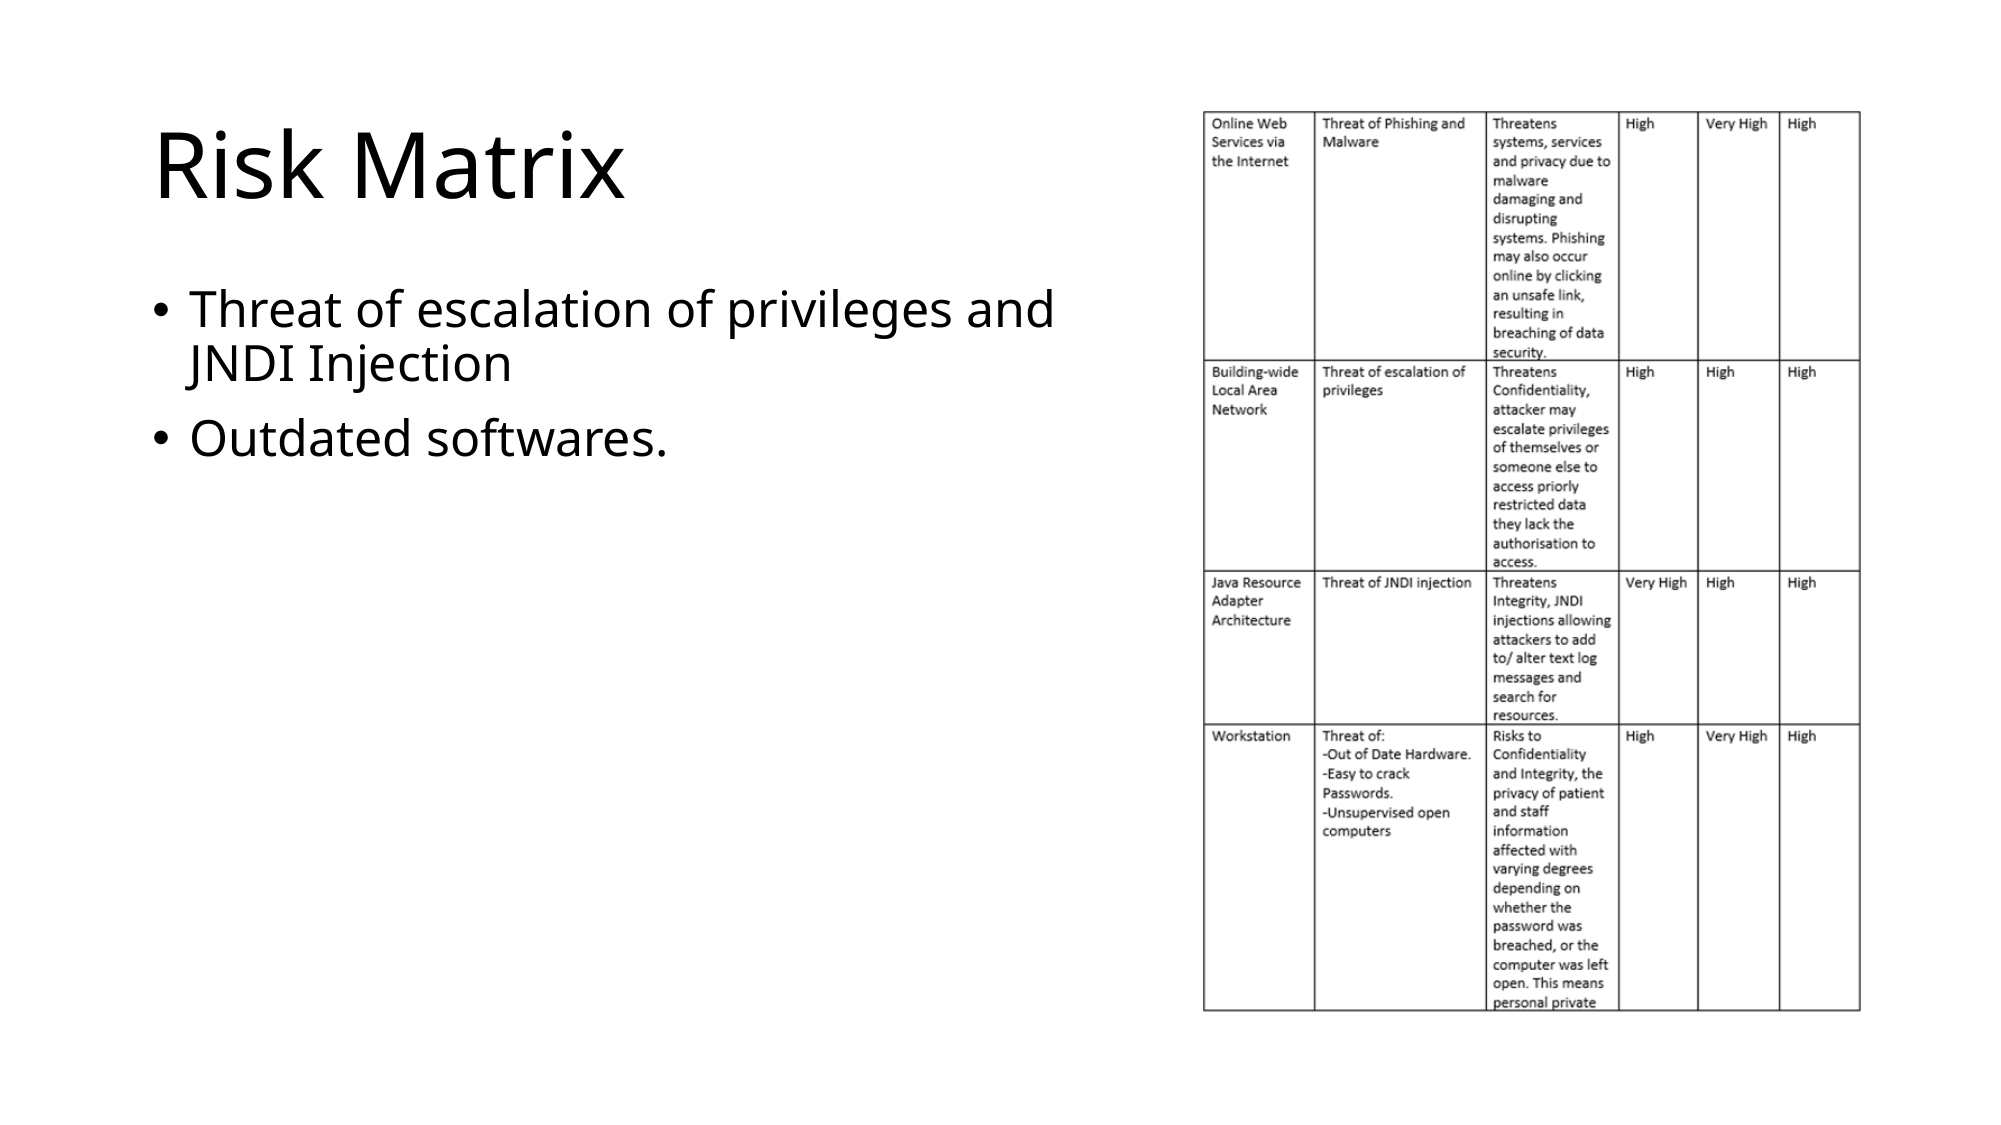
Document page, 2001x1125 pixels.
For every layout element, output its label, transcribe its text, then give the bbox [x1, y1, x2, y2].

text_box Threat of escalation of privileges and JNDI Injection Outdated softwares. [137, 277, 1150, 992]
title Risk Matrix [137, 59, 1863, 278]
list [1201, 108, 1863, 1016]
